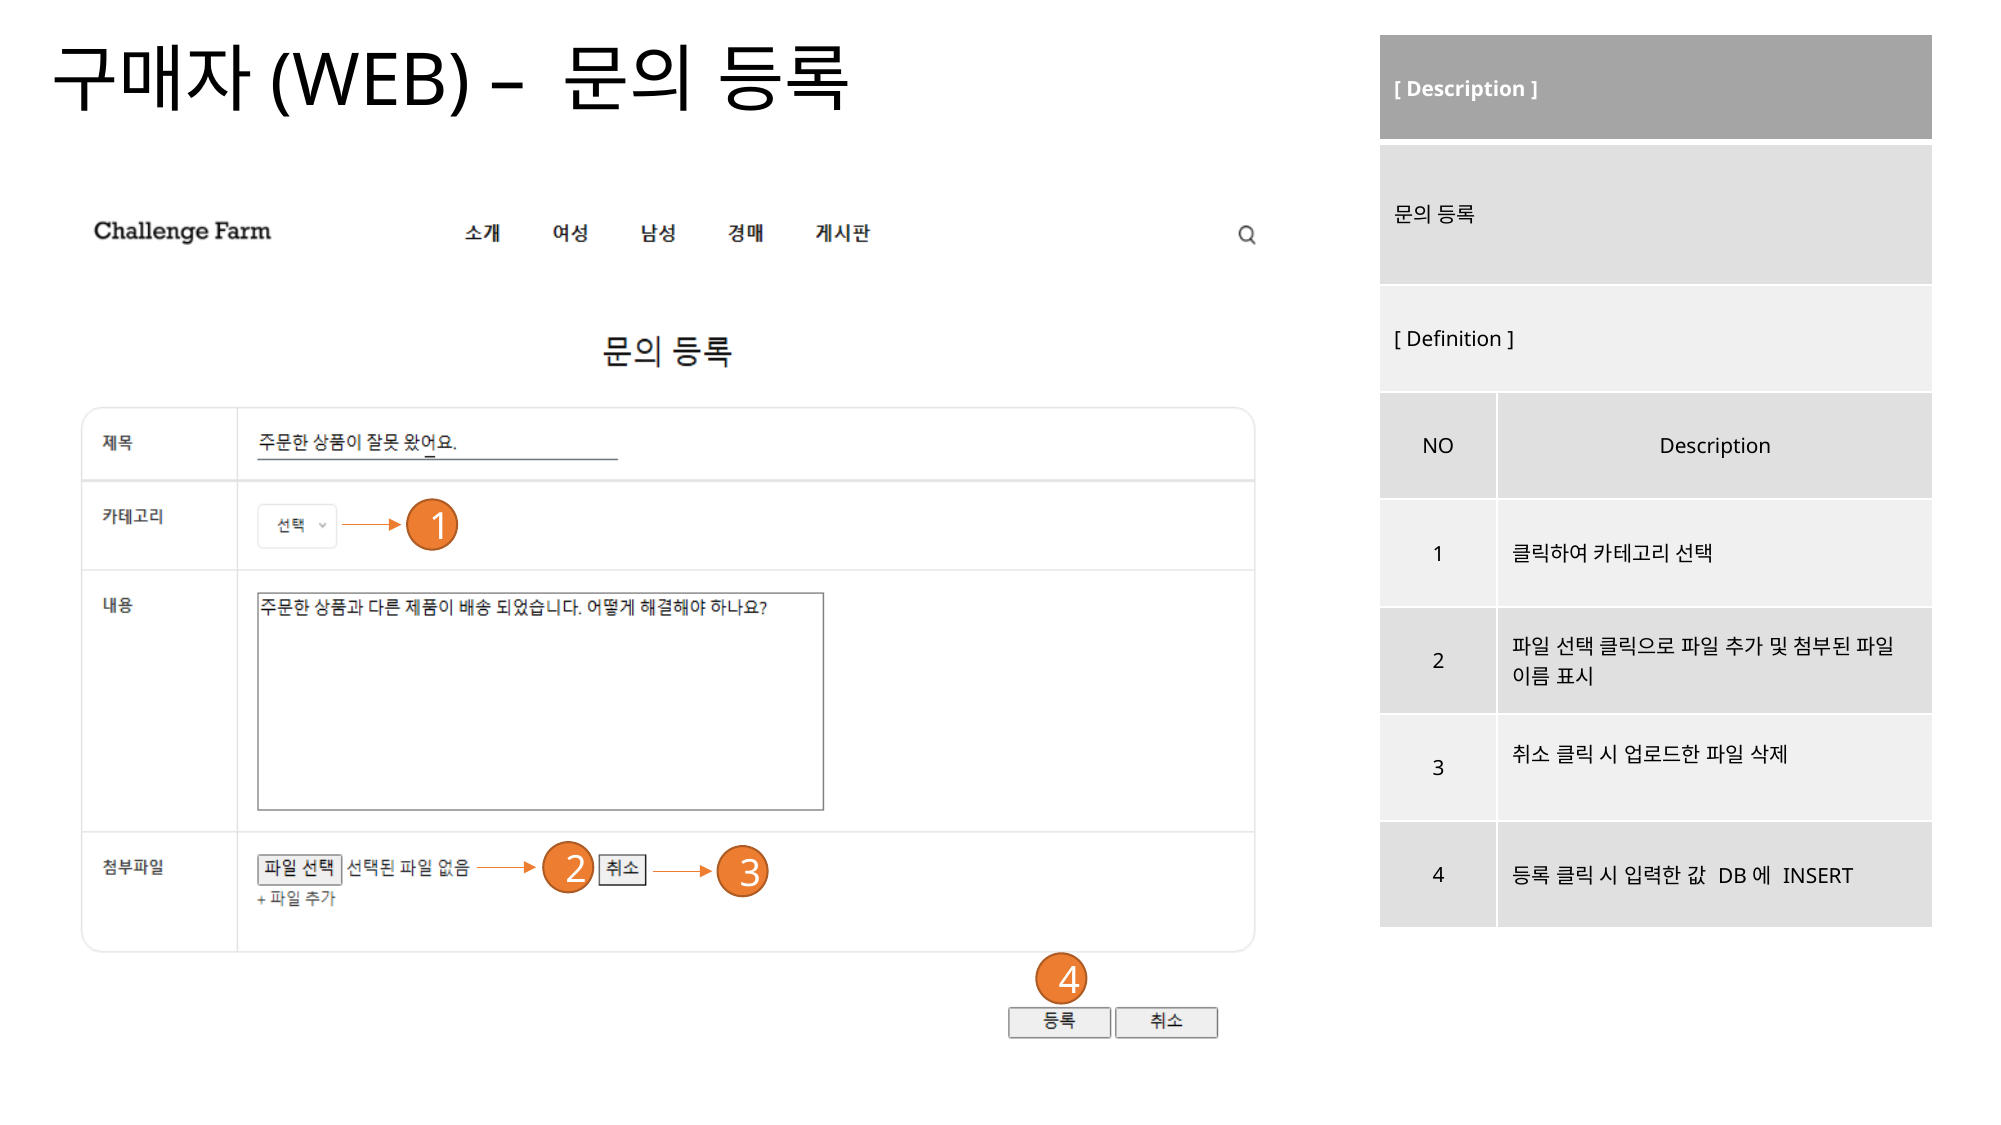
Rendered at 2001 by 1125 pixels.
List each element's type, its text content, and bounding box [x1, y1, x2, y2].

table_cell 등록 클릭 시 입력한 값 DB에 INSERT [1498, 822, 1932, 927]
table_cell 2 [1380, 608, 1496, 713]
table_cell NO [1380, 393, 1496, 498]
table_header [ Description ] [1380, 35, 1932, 139]
table_cell 취소 클릭 시 업로드한 파일 삭제 [1498, 715, 1932, 820]
title 구매자(WEB) – 문의 등록 [36, 34, 1378, 129]
table_cell Description [1498, 393, 1932, 498]
table_cell 문의 등록 [1380, 145, 1932, 284]
table_cell 1 [1380, 500, 1496, 606]
table_cell 3 [1380, 715, 1496, 820]
table_cell 파일 선택 클릭으로 파일 추가 및 첨부된 파일 이름 표시 [1498, 608, 1932, 713]
table_cell 클릭하여 카테고리 선택 [1498, 500, 1932, 606]
table_cell [ Definition ] [1380, 286, 1932, 391]
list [36, 193, 1302, 1085]
table_cell 4 [1380, 822, 1496, 927]
